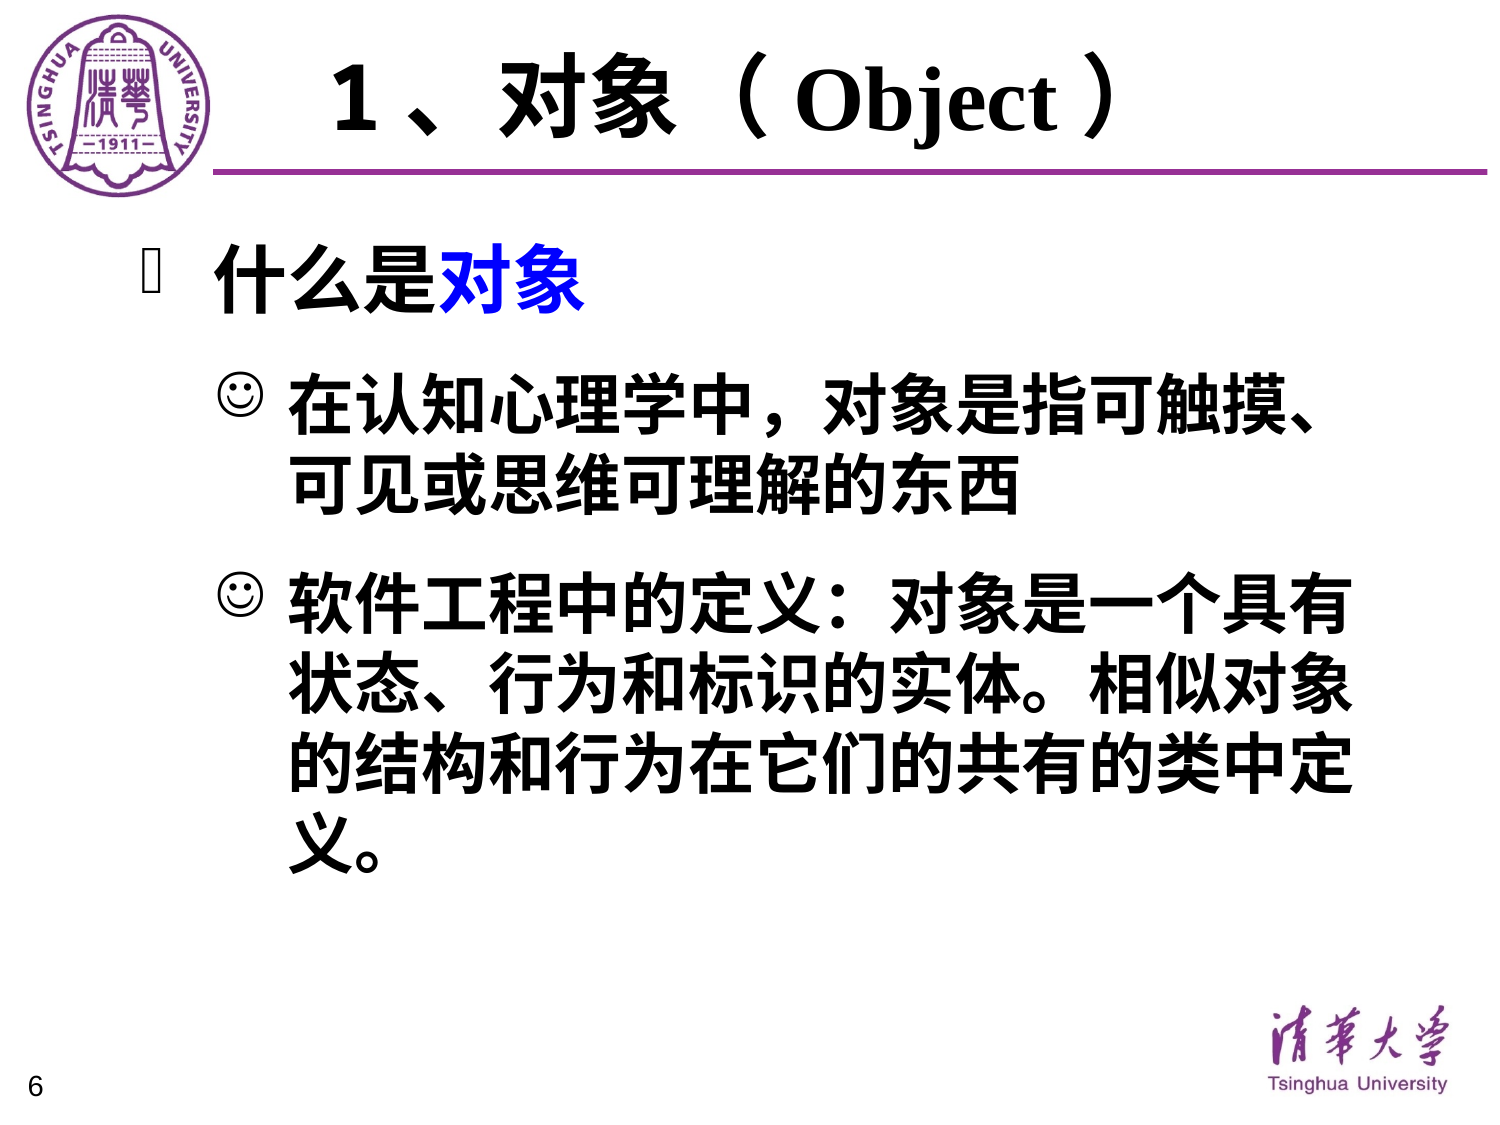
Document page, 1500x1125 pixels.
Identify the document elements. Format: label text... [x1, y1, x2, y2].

list 什么是对象 在认知心理学中，对象是指可触摸、可见或思维可理解的东西 软件工程中的定义：对象是一个具有状态、行为和标识的实体。相似对象的结构和行为在它们的共有的类中定义。 [124, 224, 1376, 1038]
footer 6 [12, 1059, 176, 1125]
picture [24, 12, 213, 37]
picture [24, 151, 213, 200]
picture [1262, 999, 1454, 1101]
title 1、对象（Object） [24, 37, 1476, 151]
